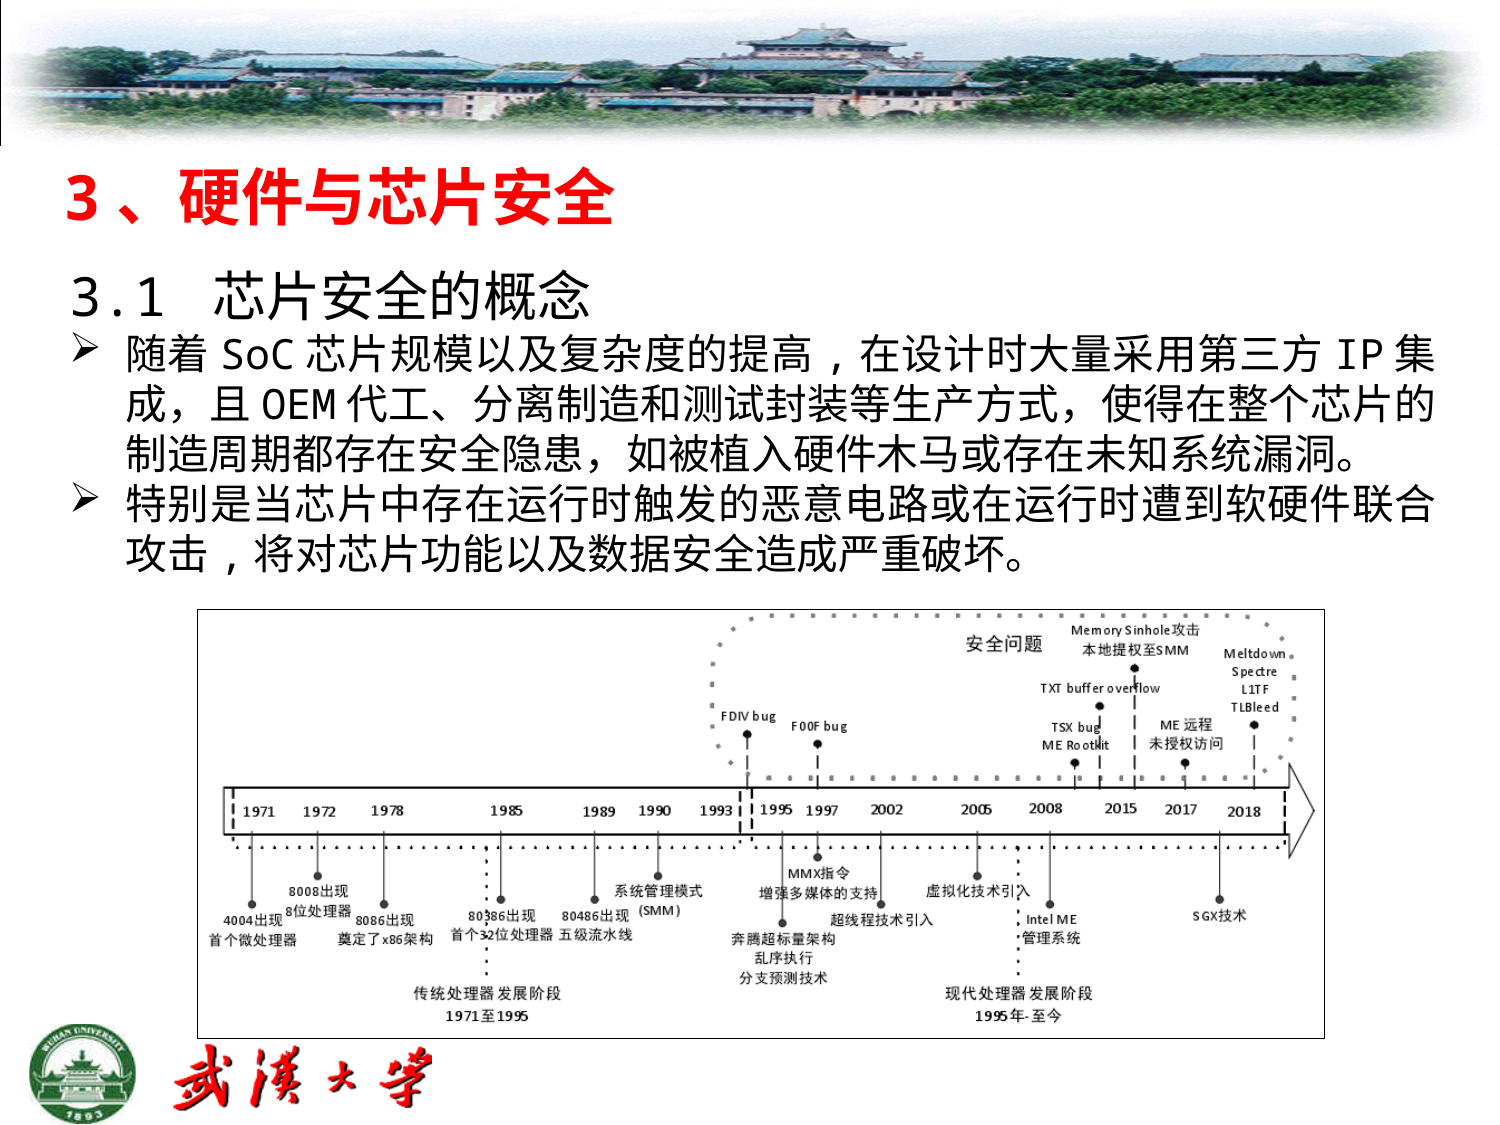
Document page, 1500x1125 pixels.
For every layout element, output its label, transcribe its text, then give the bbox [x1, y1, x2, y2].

list 3.1 芯片安全的概念 随着SoC芯片规模以及复杂度的提高,在设计时大量采用第三方IP集成，且OEM代工、分离制造和测试封装等生产方式，使得在整个芯片的制造周期都存在安全隐患，如被植入硬件木马或存在未知系统漏洞。 特别是当芯片中存在运行时触发的恶意电路或在运行时遭到软硬件联合攻击,将对芯片功能以及数据安全造成严重破坏。 [54, 279, 1452, 587]
text_box 3、硬件与芯片安全 [48, 112, 1474, 279]
picture [171, 609, 1325, 1125]
picture [0, 0, 1500, 146]
